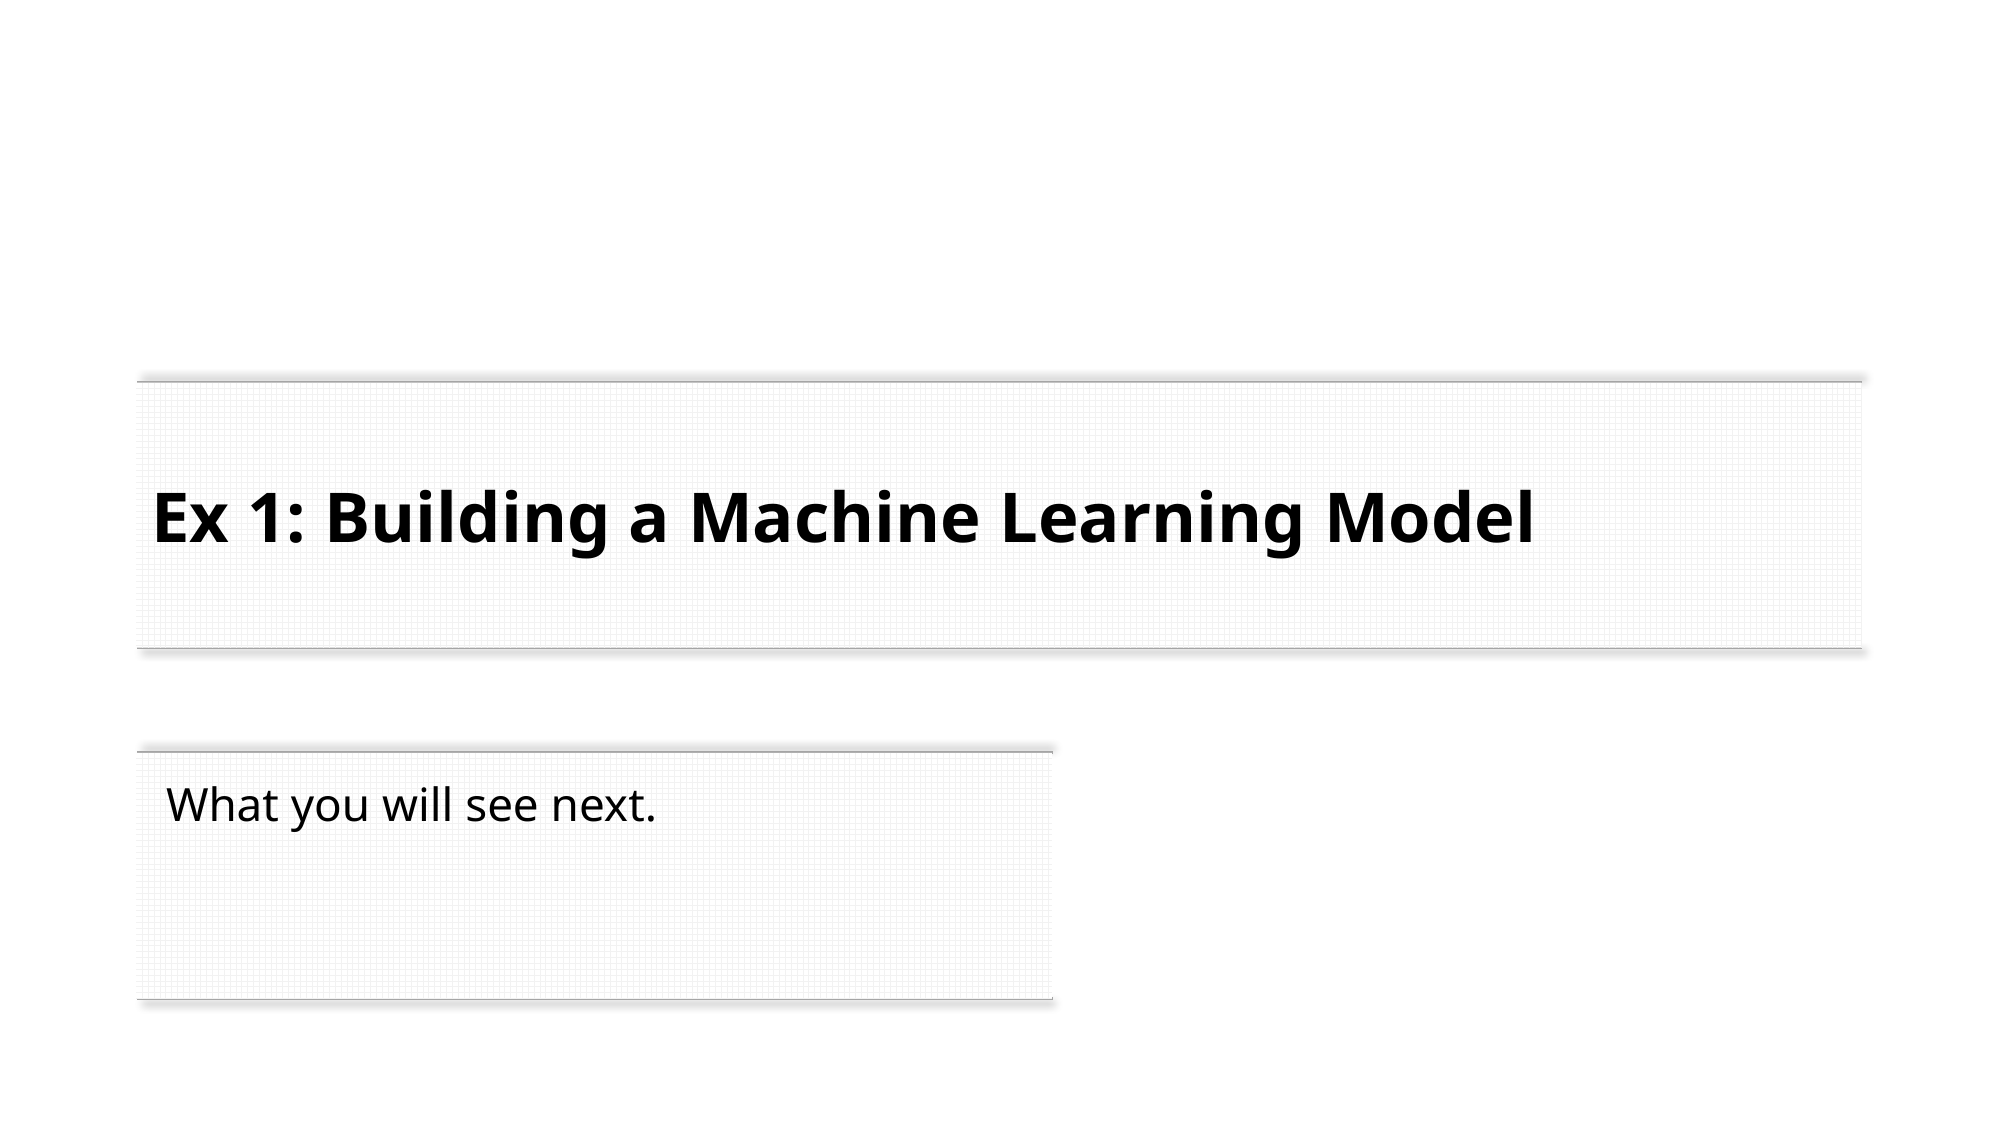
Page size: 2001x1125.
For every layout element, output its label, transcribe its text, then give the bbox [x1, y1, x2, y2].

title Ex 1: Building a Machine Learning Model [136, 382, 1862, 648]
list What you will see next. [136, 752, 1052, 999]
